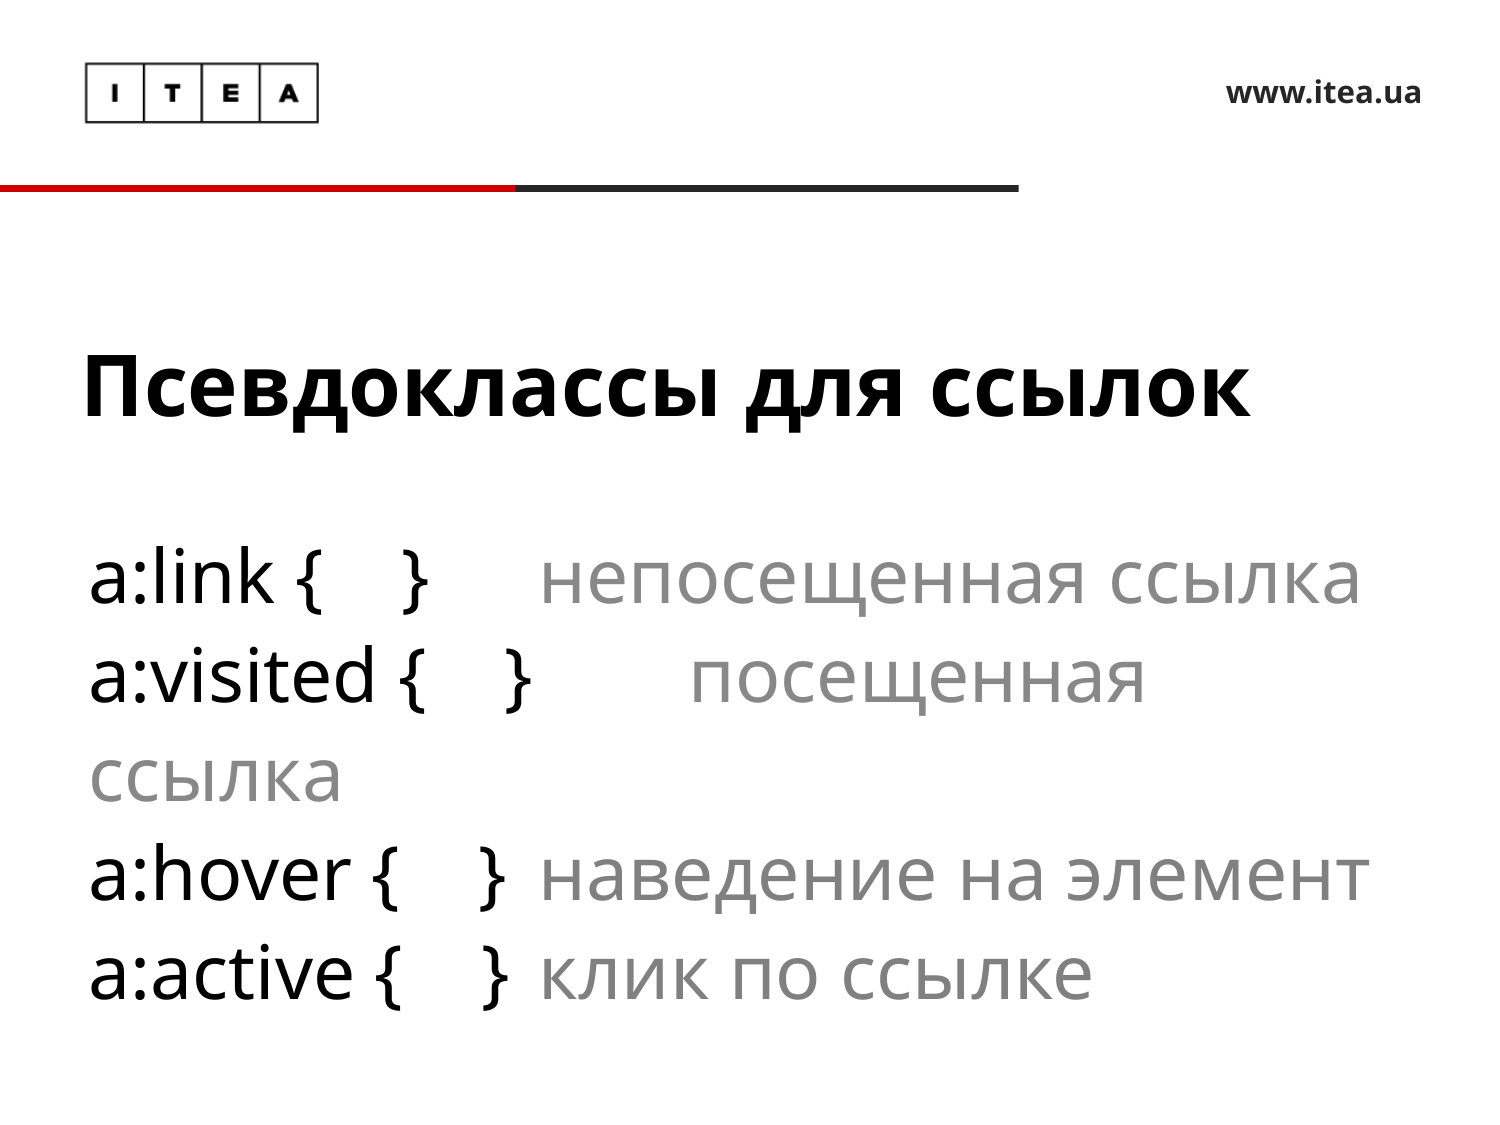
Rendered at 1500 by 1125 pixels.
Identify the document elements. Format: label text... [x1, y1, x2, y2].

text_box www.itea.ua [1172, 66, 1477, 115]
text_box [0, 185, 516, 192]
text_box [516, 185, 1019, 192]
list a:link { } непосещенная ссылка a:visited { } посещенная ссылка a:hover { } наведение на элемент a:active { } клик по ссылке [74, 512, 1416, 1036]
title Псевдоклассы для ссылок [65, 323, 1341, 422]
picture [57, 49, 344, 133]
